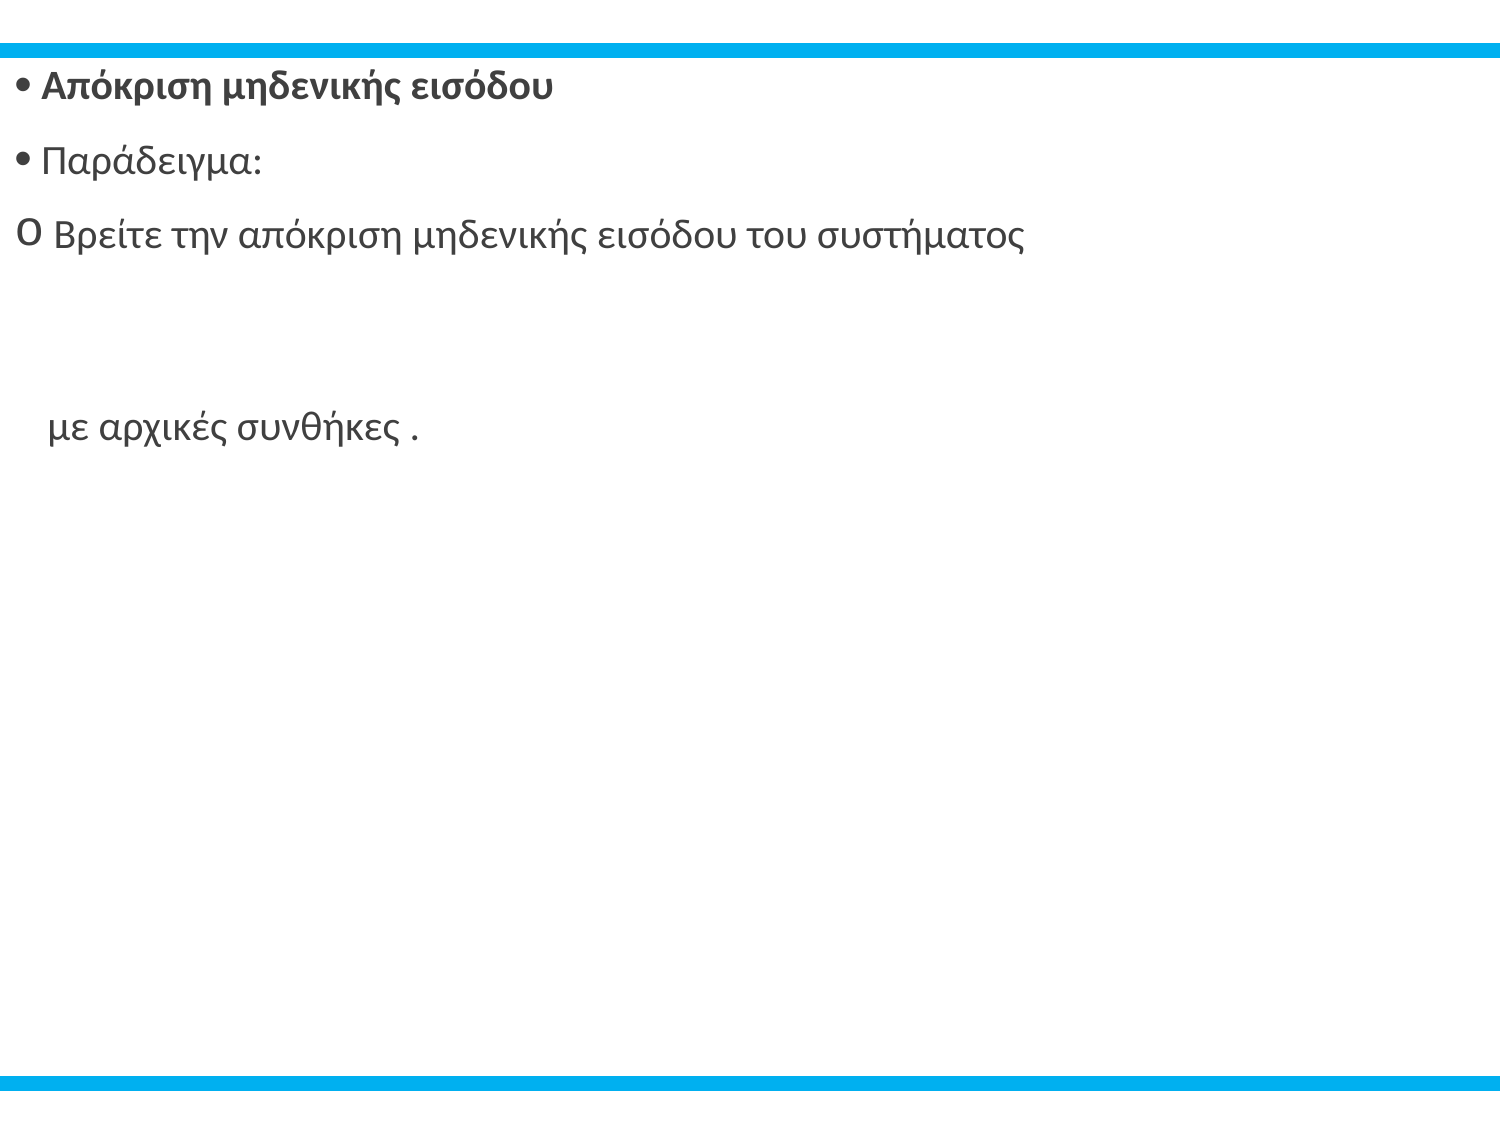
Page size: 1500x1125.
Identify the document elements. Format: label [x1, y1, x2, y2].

text_box [0, 43, 1500, 58]
text_box [0, 1076, 1500, 1091]
